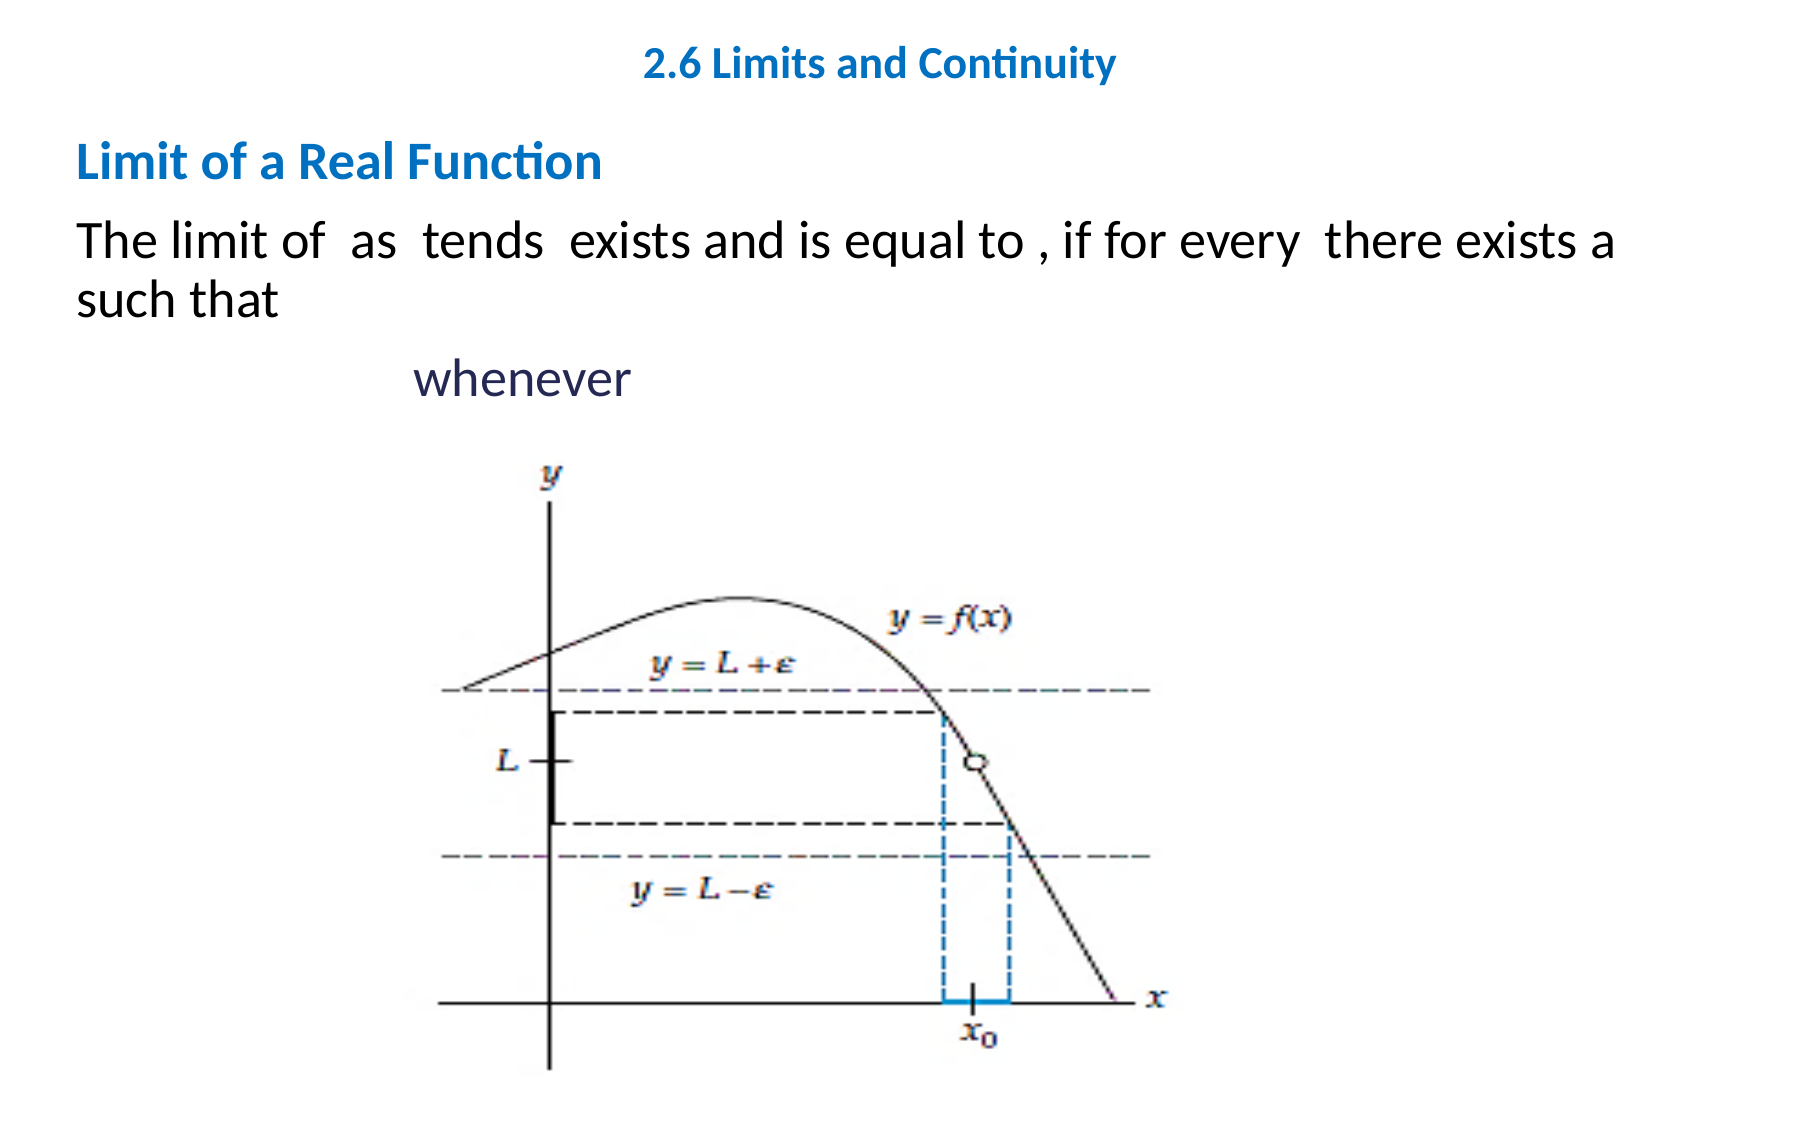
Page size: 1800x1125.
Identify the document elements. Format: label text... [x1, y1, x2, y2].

title 2.6 Limits and Continuity [104, 31, 1657, 97]
picture [403, 456, 1184, 1079]
